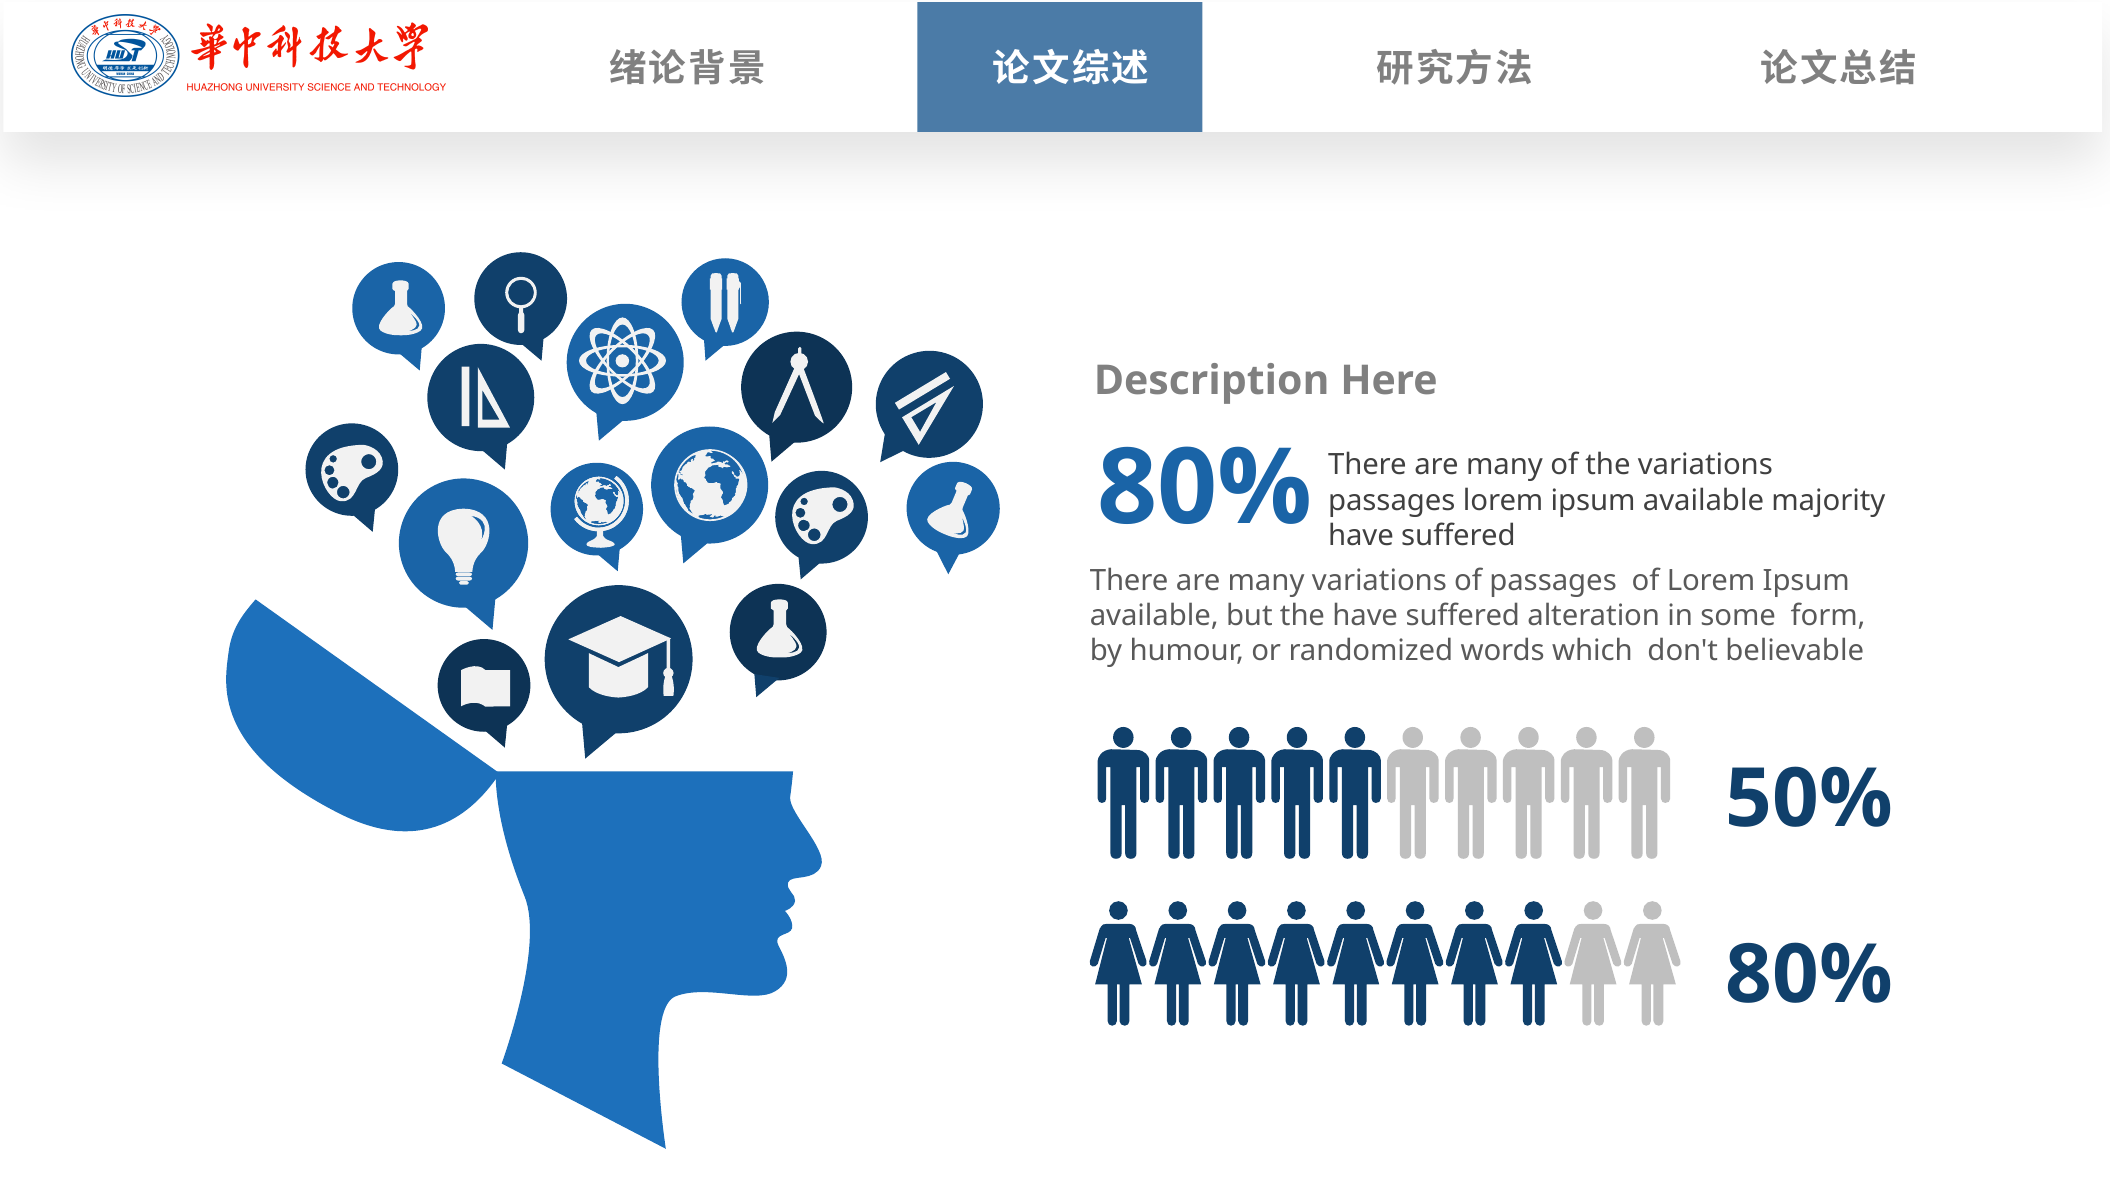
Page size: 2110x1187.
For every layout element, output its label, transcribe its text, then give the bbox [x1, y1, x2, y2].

text_box [398, 478, 529, 608]
text_box [603, 342, 622, 361]
text_box [455, 572, 473, 576]
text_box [3, 1, 2103, 132]
text_box [397, 348, 422, 371]
text_box [632, 376, 638, 386]
text_box [588, 653, 649, 698]
text_box [799, 366, 824, 424]
text_box [790, 353, 809, 369]
text_box [495, 771, 822, 1149]
text_box [574, 476, 629, 532]
text_box [596, 412, 627, 441]
text_box [305, 423, 399, 516]
text_box [1505, 923, 1562, 1026]
text_box [1502, 749, 1555, 859]
text_box [727, 290, 739, 328]
text_box 50% [1725, 744, 1895, 843]
text_box [352, 262, 445, 355]
text_box [610, 388, 634, 405]
text_box [461, 366, 470, 427]
text_box [894, 372, 951, 410]
text_box [726, 278, 739, 290]
text_box [606, 356, 610, 366]
text_box [505, 276, 537, 309]
text_box Description Here [1093, 353, 1450, 403]
text_box [935, 548, 959, 575]
text_box [595, 549, 620, 572]
text_box [1387, 749, 1439, 859]
text_box [1576, 726, 1597, 748]
text_box [1113, 726, 1134, 748]
text_box [772, 366, 802, 423]
text_box [598, 370, 615, 377]
text_box [667, 673, 674, 696]
text_box [479, 443, 508, 470]
text_box [710, 290, 722, 329]
text_box [455, 576, 473, 581]
text_box [610, 317, 635, 333]
text_box [1097, 749, 1150, 859]
text_box [622, 327, 656, 361]
text_box [623, 361, 642, 380]
text_box [544, 585, 693, 734]
text_box [1386, 923, 1444, 1026]
text_box [566, 303, 684, 421]
text_box [1168, 901, 1188, 920]
text_box [666, 637, 671, 668]
text_box [586, 532, 600, 548]
text_box [1155, 749, 1208, 859]
text_box [1228, 726, 1250, 748]
text_box [792, 487, 854, 545]
text_box [1286, 726, 1308, 748]
text_box [663, 674, 667, 696]
text_box [1287, 901, 1306, 920]
text_box [756, 599, 803, 658]
text_box [729, 583, 827, 681]
text_box [1089, 923, 1147, 1026]
text_box [1329, 749, 1381, 859]
text_box [631, 345, 647, 351]
text_box [1109, 901, 1128, 920]
text_box [1208, 923, 1266, 1026]
text_box [1149, 923, 1206, 1026]
text_box [1564, 923, 1622, 1026]
text_box [589, 327, 656, 394]
text_box There are many of the variations passages lorem ipsum available majority have suffered [1328, 445, 1896, 552]
text_box [737, 280, 742, 305]
text_box [880, 429, 904, 463]
text_box [461, 666, 511, 707]
text_box [550, 462, 644, 556]
text_box [1560, 749, 1613, 859]
text_box [1271, 749, 1323, 859]
text_box [615, 354, 630, 368]
text_box [798, 557, 823, 580]
text_box [1267, 923, 1325, 1026]
text_box [1445, 923, 1503, 1026]
text_box [519, 338, 544, 361]
text_box [651, 426, 769, 544]
text_box [568, 616, 668, 663]
text_box [1213, 749, 1266, 859]
text_box 80% [1097, 417, 1313, 545]
text_box [1465, 901, 1484, 920]
text_box [350, 509, 375, 532]
text_box [632, 336, 638, 345]
text_box [1327, 923, 1384, 1026]
text_box [379, 280, 423, 336]
text_box [630, 370, 647, 377]
text_box [582, 723, 621, 759]
text_box [710, 273, 722, 278]
text_box [741, 331, 853, 443]
text_box [607, 376, 613, 386]
text_box [709, 278, 723, 290]
text_box [578, 348, 595, 373]
text_box [1518, 726, 1539, 748]
text_box [875, 350, 983, 458]
text_box [607, 336, 613, 345]
text_box [427, 343, 535, 452]
text_box [1623, 923, 1681, 1026]
text_box [458, 580, 469, 585]
text_box [461, 598, 496, 630]
text_box [437, 639, 531, 732]
text_box [226, 599, 500, 832]
text_box [477, 366, 510, 428]
text_box [1618, 749, 1671, 859]
text_box [517, 311, 525, 334]
text_box [575, 477, 624, 525]
text_box [1346, 901, 1366, 920]
text_box [906, 461, 1000, 555]
text_box [674, 449, 729, 519]
text_box [1344, 726, 1366, 748]
text_box [1524, 901, 1544, 920]
text_box [680, 535, 712, 564]
text_box There are many variations of passages of Lorem Ipsum available, but the have suffered alteration in some form, by humour, or randomized words which don't believable [1089, 561, 1896, 667]
text_box [754, 674, 780, 698]
text_box [600, 531, 615, 548]
text_box [1445, 749, 1497, 859]
text_box [437, 508, 490, 572]
text_box [1227, 901, 1247, 920]
text_box [1634, 726, 1655, 748]
text_box 80% [1725, 920, 1895, 1019]
text_box [902, 385, 954, 445]
text_box [1643, 901, 1662, 920]
text_box [727, 273, 739, 278]
text_box [650, 349, 667, 373]
text_box [1402, 726, 1423, 748]
text_box [1170, 726, 1192, 748]
text_box [798, 346, 802, 357]
text_box [1405, 901, 1425, 920]
text_box [483, 725, 508, 748]
text_box [589, 361, 622, 394]
text_box [769, 435, 798, 462]
text_box [663, 667, 674, 677]
text_box [927, 481, 973, 539]
text_box [474, 252, 568, 345]
text_box [703, 339, 727, 361]
text_box [597, 345, 614, 351]
text_box [775, 470, 868, 564]
text_box [675, 450, 748, 521]
text_box [1460, 726, 1481, 748]
text_box [321, 444, 383, 502]
text_box [1583, 901, 1603, 920]
text_box [681, 258, 769, 346]
